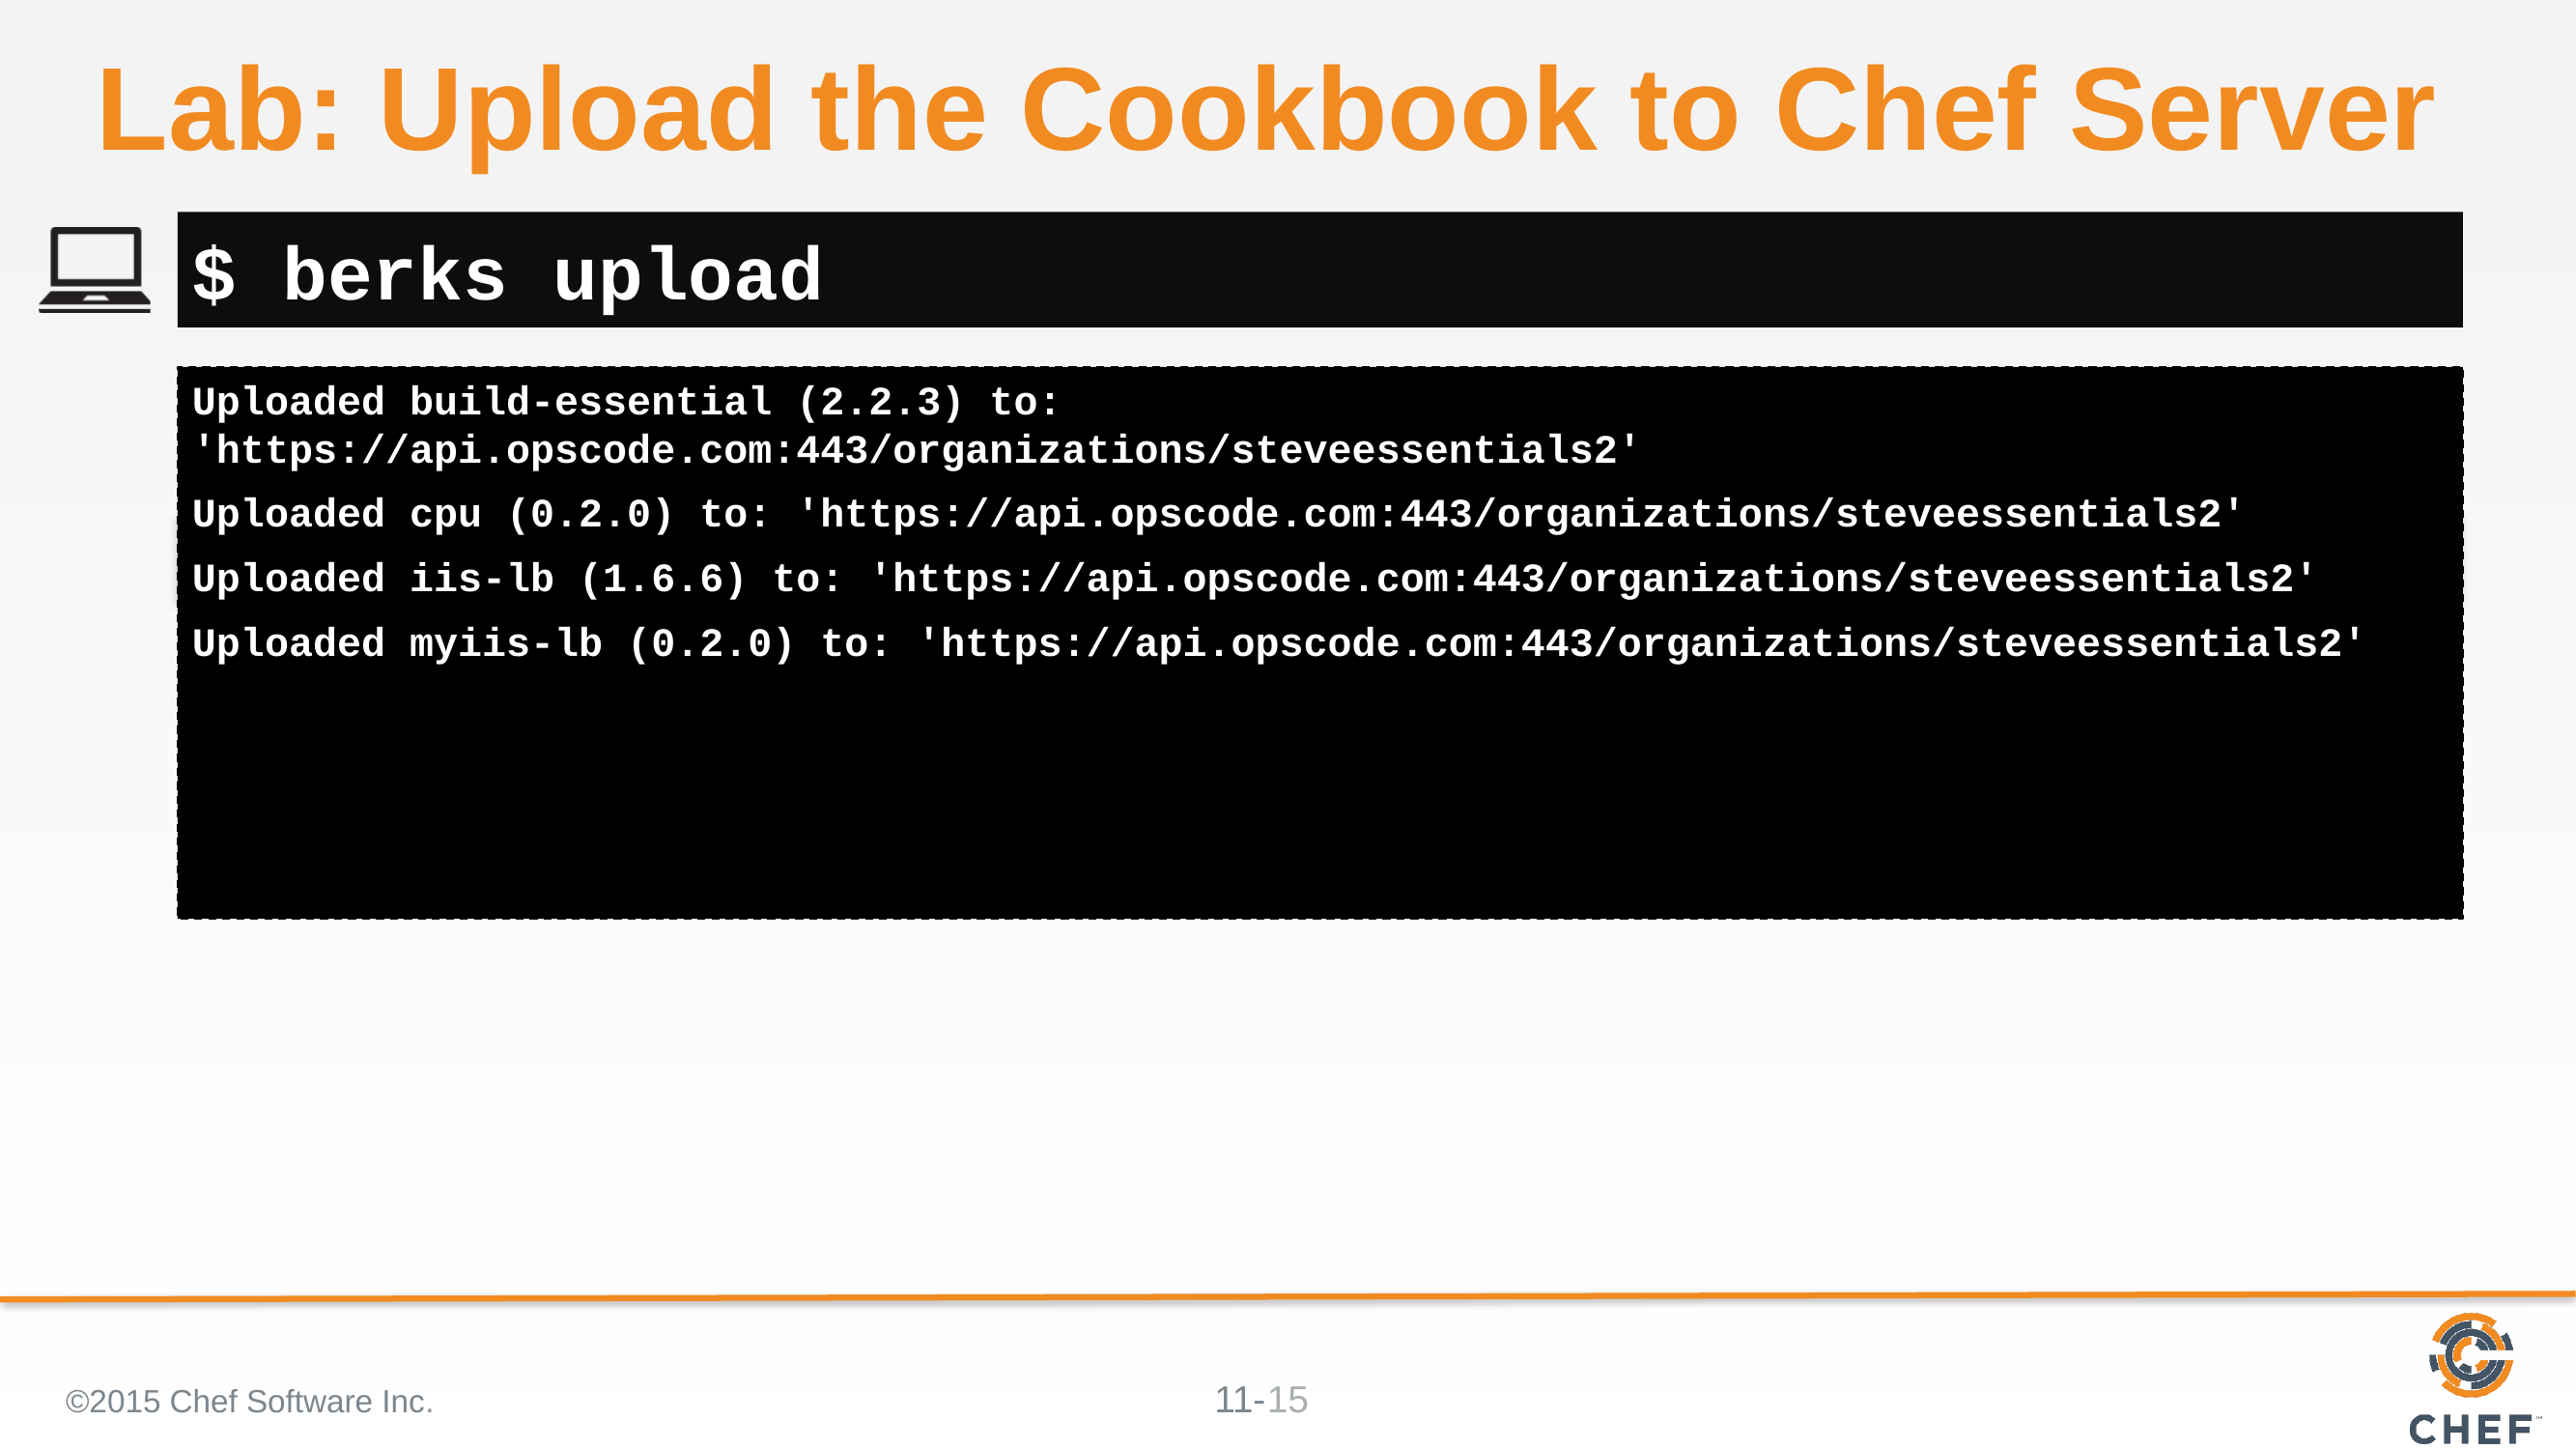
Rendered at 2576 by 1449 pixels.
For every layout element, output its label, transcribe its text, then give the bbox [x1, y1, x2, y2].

list Uploaded build-essential (2.2.3) to: 'https://api.opscode.com:443/organizations/steveessentials2' Uploaded cpu (0.2.0) to: 'https://api.opscode.com:443/organizations/steveessentials2' Uploaded iis-lb (1.6.6) to: 'https://api.opscode.com:443/organizations/steveessentials2' Uploaded myiis-lb (0.2.0) to: 'https://api.opscode.com:443/organizations/steveessentials2' [177, 366, 2464, 920]
footer ©2015 Chef Software Inc. [51, 1359, 952, 1440]
picture [2399, 1297, 2550, 1449]
list $ berks upload [177, 212, 2463, 327]
title Lab: Upload the Cookbook to Chef Server [96, 48, 2463, 180]
slide_number 15 [998, 1359, 1578, 1437]
